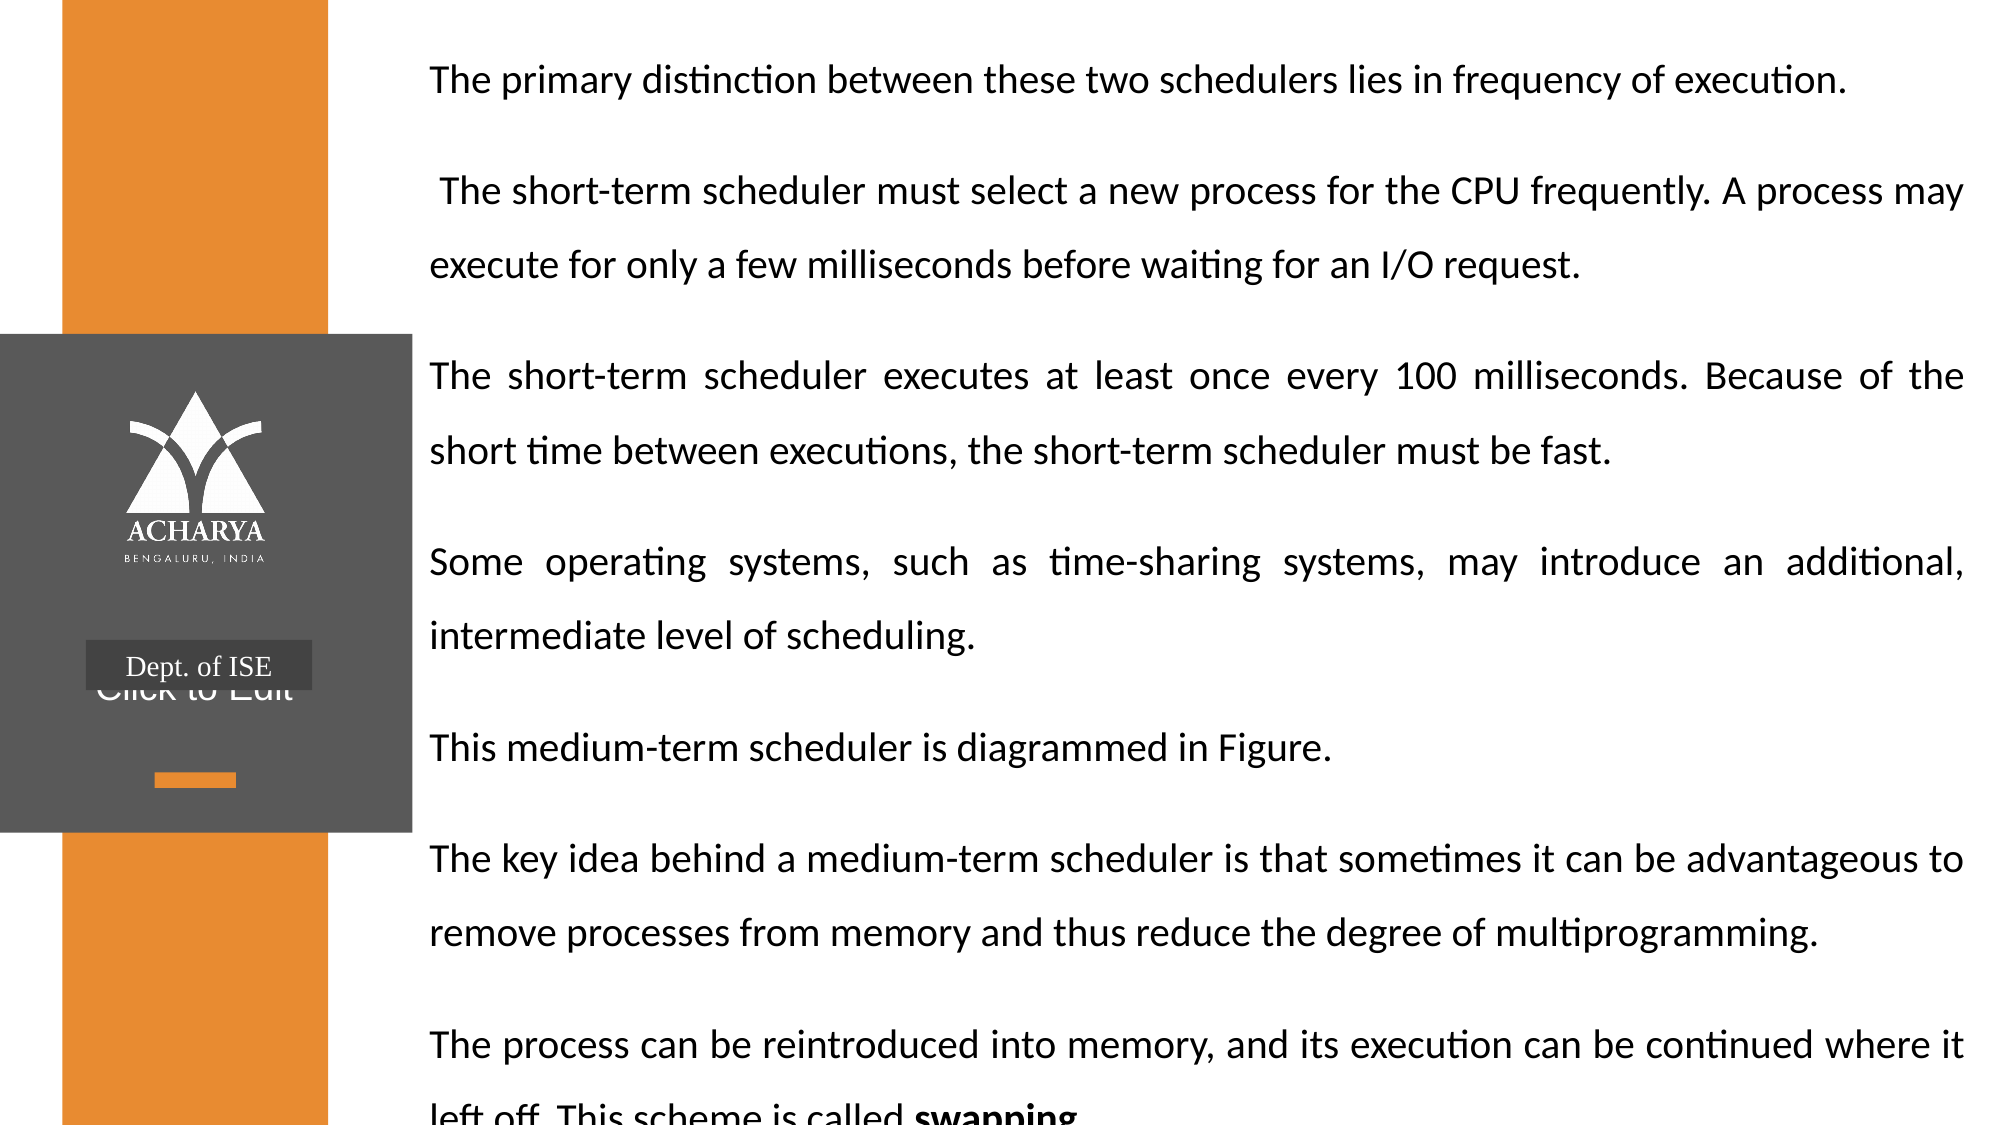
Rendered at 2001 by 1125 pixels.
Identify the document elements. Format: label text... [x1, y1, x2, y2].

text_box Dept. of ISE [85, 639, 313, 691]
picture [125, 391, 265, 564]
list The primary distinction between these two schedulers lies in frequency of execution. The short-term scheduler must select a new process for the CPU frequently. A process may execute for only a few milliseconds before waiting for an I/O request. The short-term scheduler executes at least once every 100 milliseconds. Because of the short time between executions, the short-term scheduler must be fast. Some operating systems, such as time-sharing systems, may introduce an additional, intermediate level of scheduling. This medium-term scheduler is diagrammed in Figure. The key idea behind a medium-term scheduler is that sometimes it can be advantageous to remove processes from memory and thus reduce the degree of multiprogramming. The process can be reintroduced into memory, and its execution can be continued where it left off. This scheme is called swapping. [414, 19, 1981, 1125]
